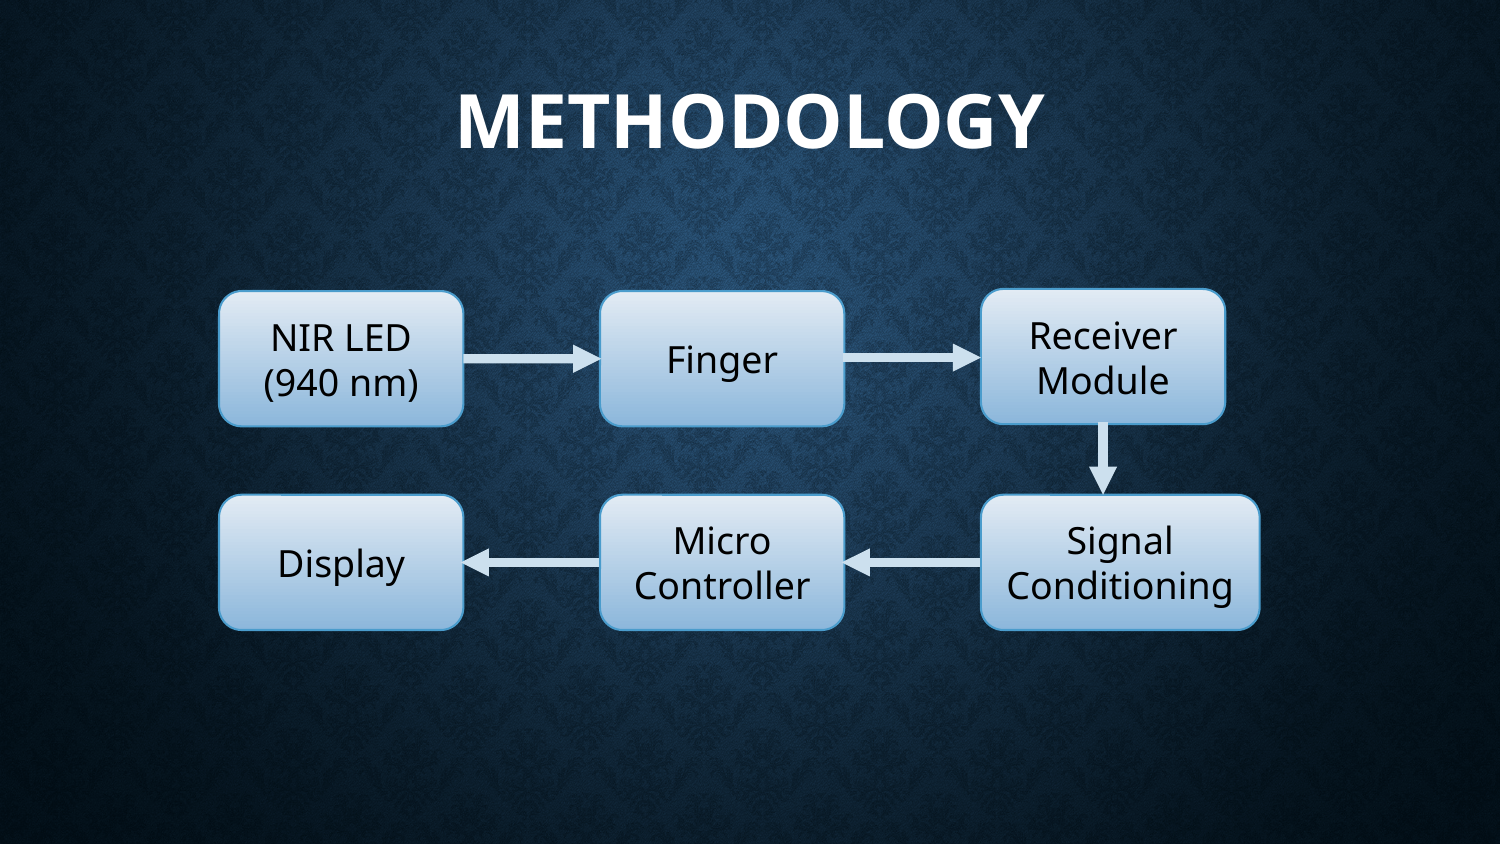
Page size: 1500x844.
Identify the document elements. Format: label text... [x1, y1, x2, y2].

text_box Finger [598, 289, 846, 428]
text_box Receiver Module [979, 287, 1227, 426]
text_box NIR LED (940 nm) [217, 289, 465, 428]
text_box Display [217, 493, 465, 632]
text_box Signal Conditioning [979, 493, 1261, 632]
title METHODOLOGY [113, 42, 1387, 206]
text_box Micro Controller [598, 493, 846, 632]
